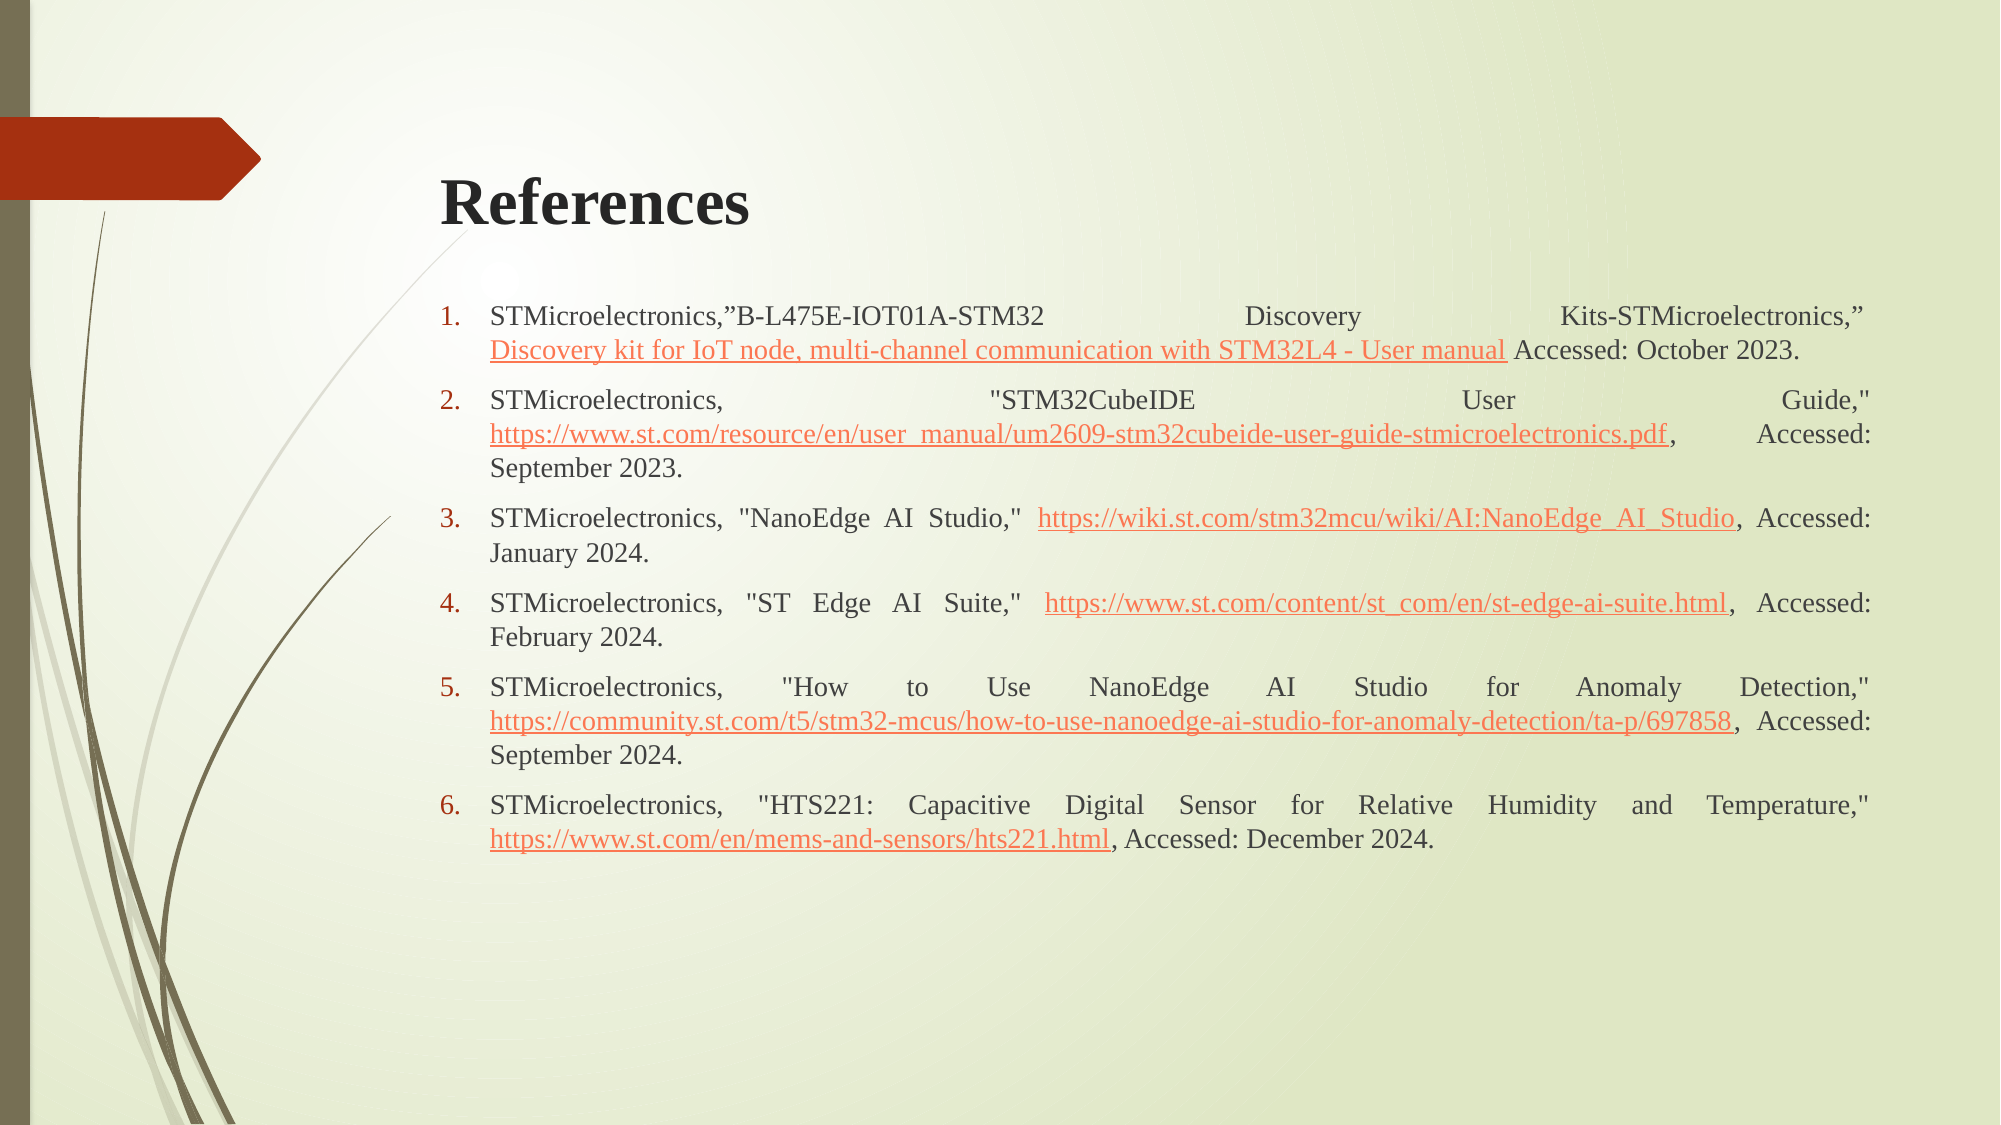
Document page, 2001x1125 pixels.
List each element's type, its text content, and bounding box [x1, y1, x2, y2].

list STMicroelectronics,”B-L475E-IOT01A-STM32 Discovery Kits-STMicroelectronics,” Discovery kit for IoT node, multi-channel communication with STM32L4 - User manual Accessed: October 2023. STMicroelectronics, "STM32CubeIDE User Guide," https://www.st.com/resource/en/user_manual/um2609-stm32cubeide-user-guide-stmicroelectronics.pdf, Accessed: September 2023. STMicroelectronics, "NanoEdge AI Studio," https://wiki.st.com/stm32mcu/wiki/AI:NanoEdge_AI_Studio, Accessed: January 2024. STMicroelectronics, "ST Edge AI Suite," https://www.st.com/content/st_com/en/st-edge-ai-suite.html, Accessed: February 2024. STMicroelectronics, "How to Use NanoEdge AI Studio for Anomaly Detection," https://community.st.com/t5/stm32-mcus/how-to-use-nanoedge-ai-studio-for-anomaly-detection/ta-p/697858, Accessed: September 2024. STMicroelectronics, "HTS221: Capacitive Digital Sensor for Relative Humidity and Temperature," https://www.st.com/en/mems-and-sensors/hts221.html, Accessed: December 2024. [424, 289, 1888, 868]
title References [425, 150, 1888, 275]
